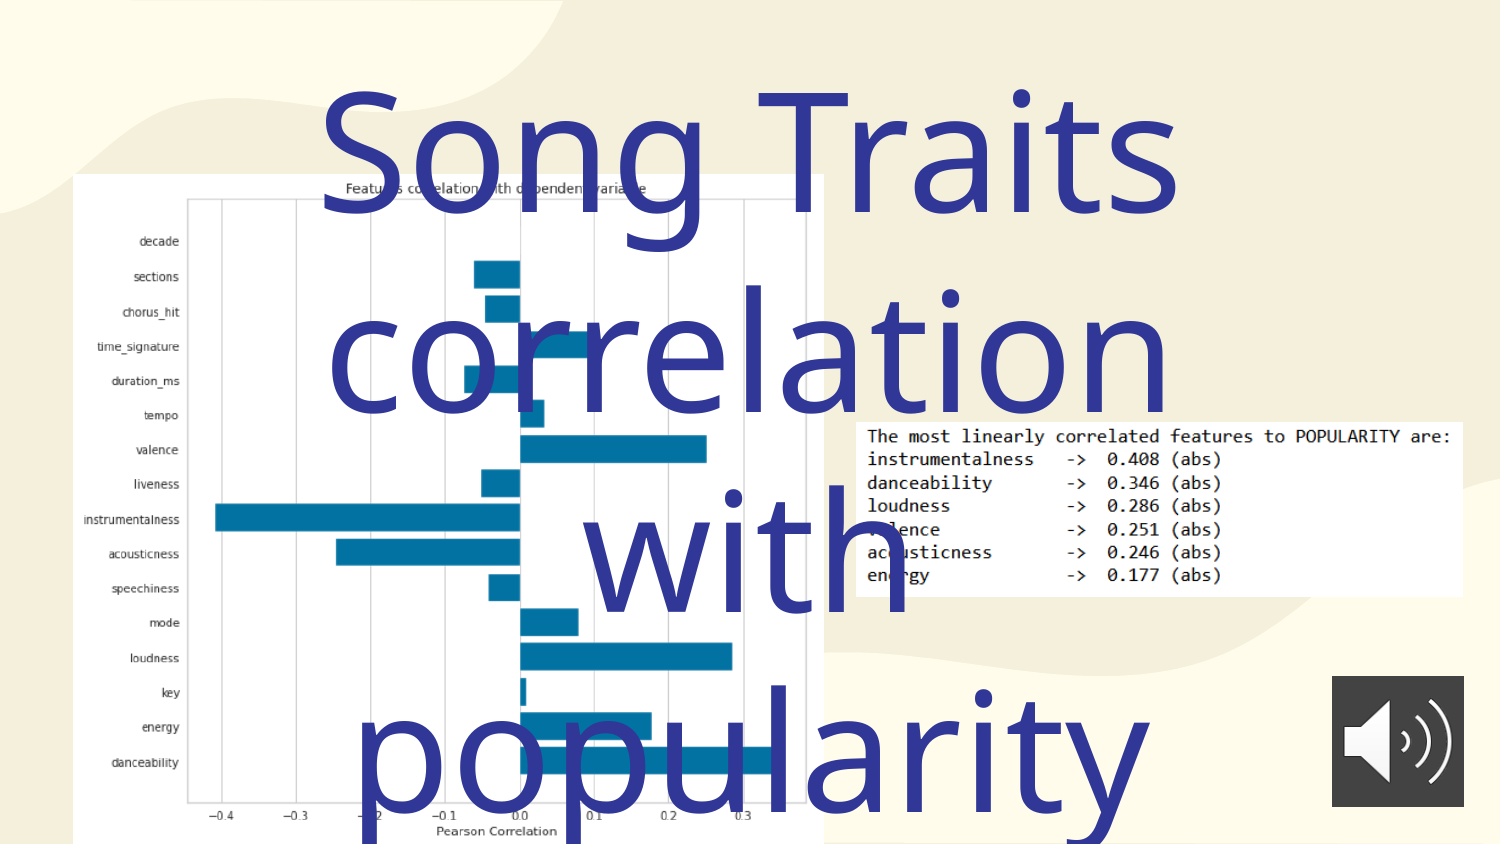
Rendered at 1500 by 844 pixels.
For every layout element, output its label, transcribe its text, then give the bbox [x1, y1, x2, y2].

title Song Traits correlation with popularity [193, 7, 1307, 157]
picture [73, 174, 824, 844]
picture [1330, 674, 1465, 809]
picture [856, 422, 1464, 597]
